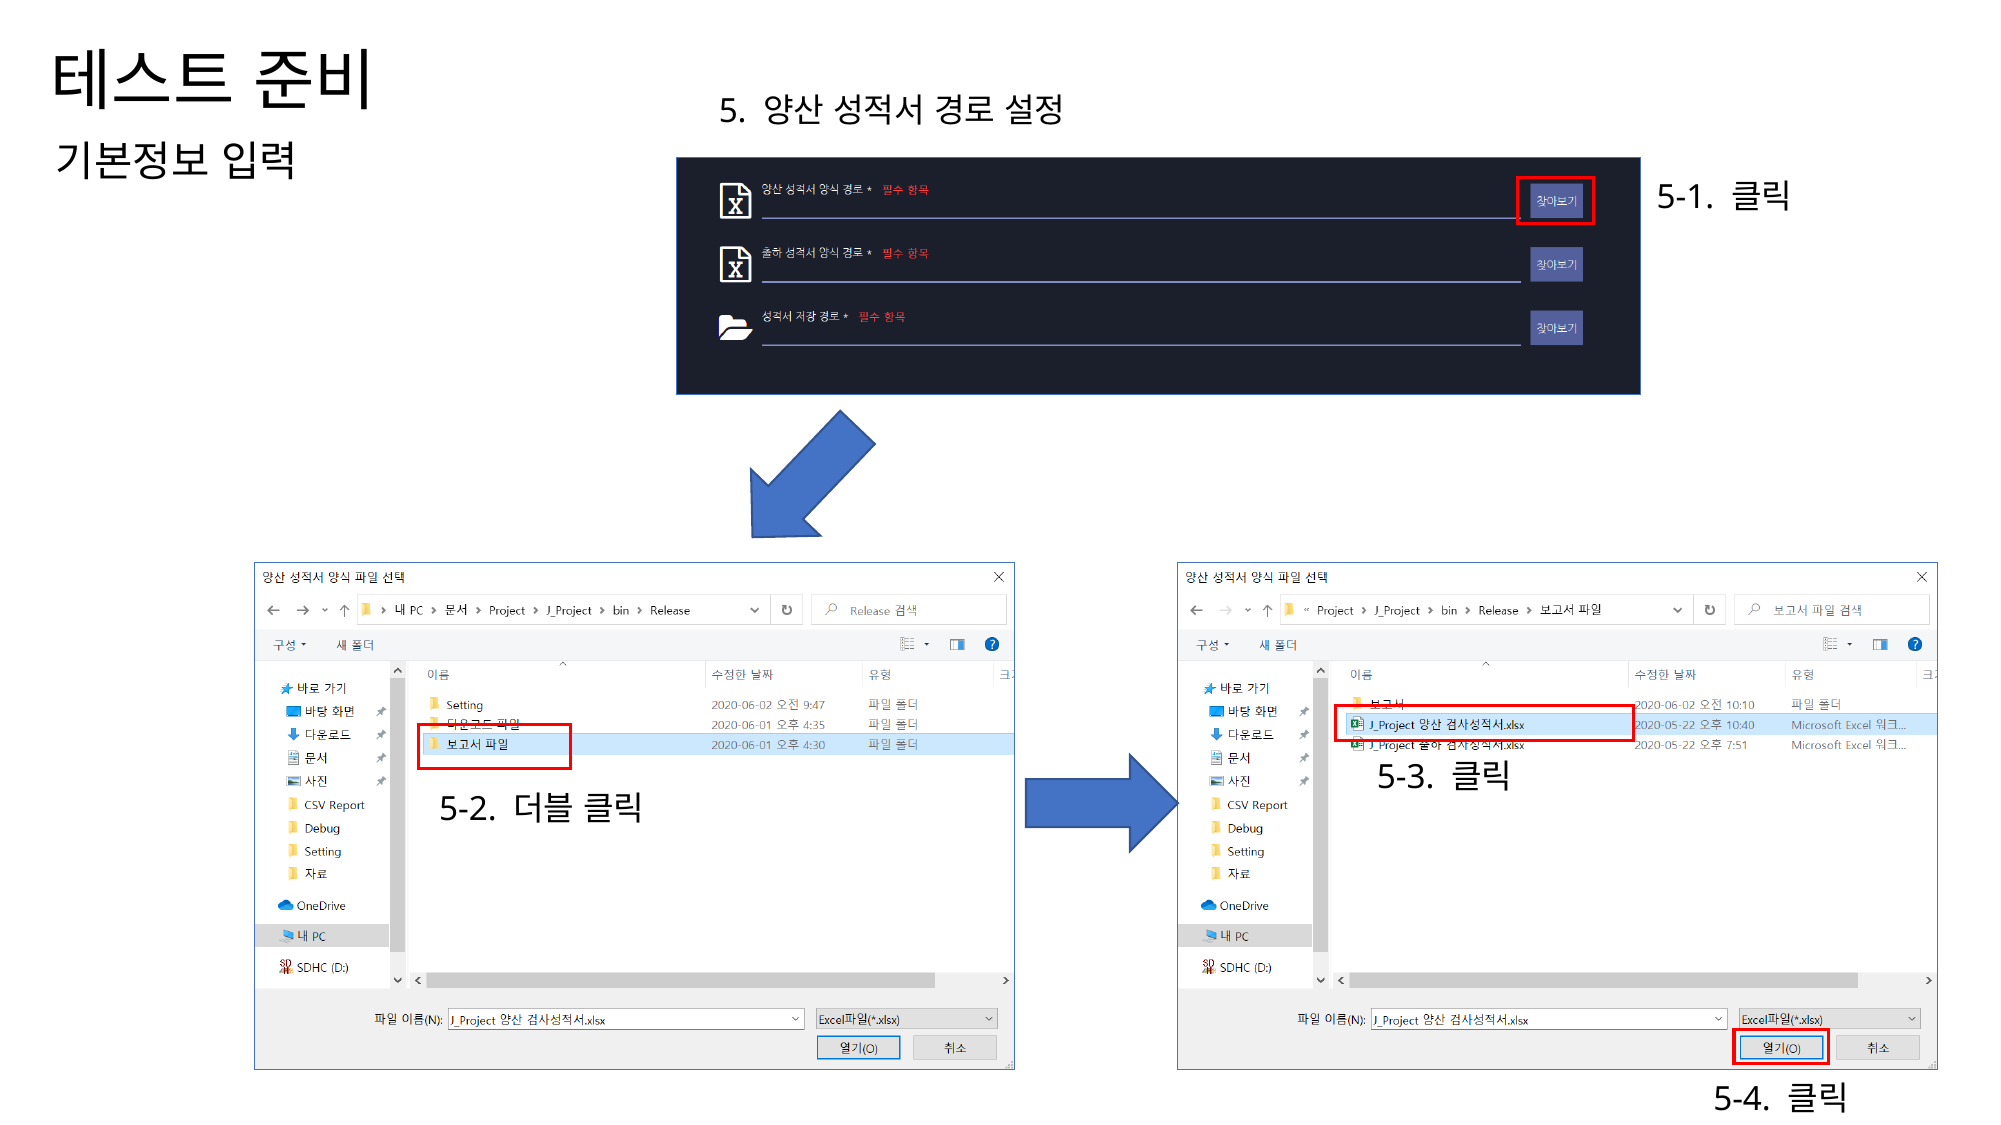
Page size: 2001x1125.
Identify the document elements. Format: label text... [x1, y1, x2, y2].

text_box 기본정보 입력 [40, 127, 314, 192]
text_box [749, 409, 877, 539]
text_box 테스트 준비 [35, 31, 392, 126]
picture [1177, 562, 1938, 1070]
text_box 5. 양산 성적서 경로 설정 [703, 82, 1081, 137]
text_box [1024, 752, 1177, 854]
text_box 5-1. 클릭 [1641, 167, 1807, 223]
picture [254, 562, 1015, 1070]
text_box 5-4. 클릭 [1698, 1070, 1864, 1125]
picture [676, 157, 1641, 395]
